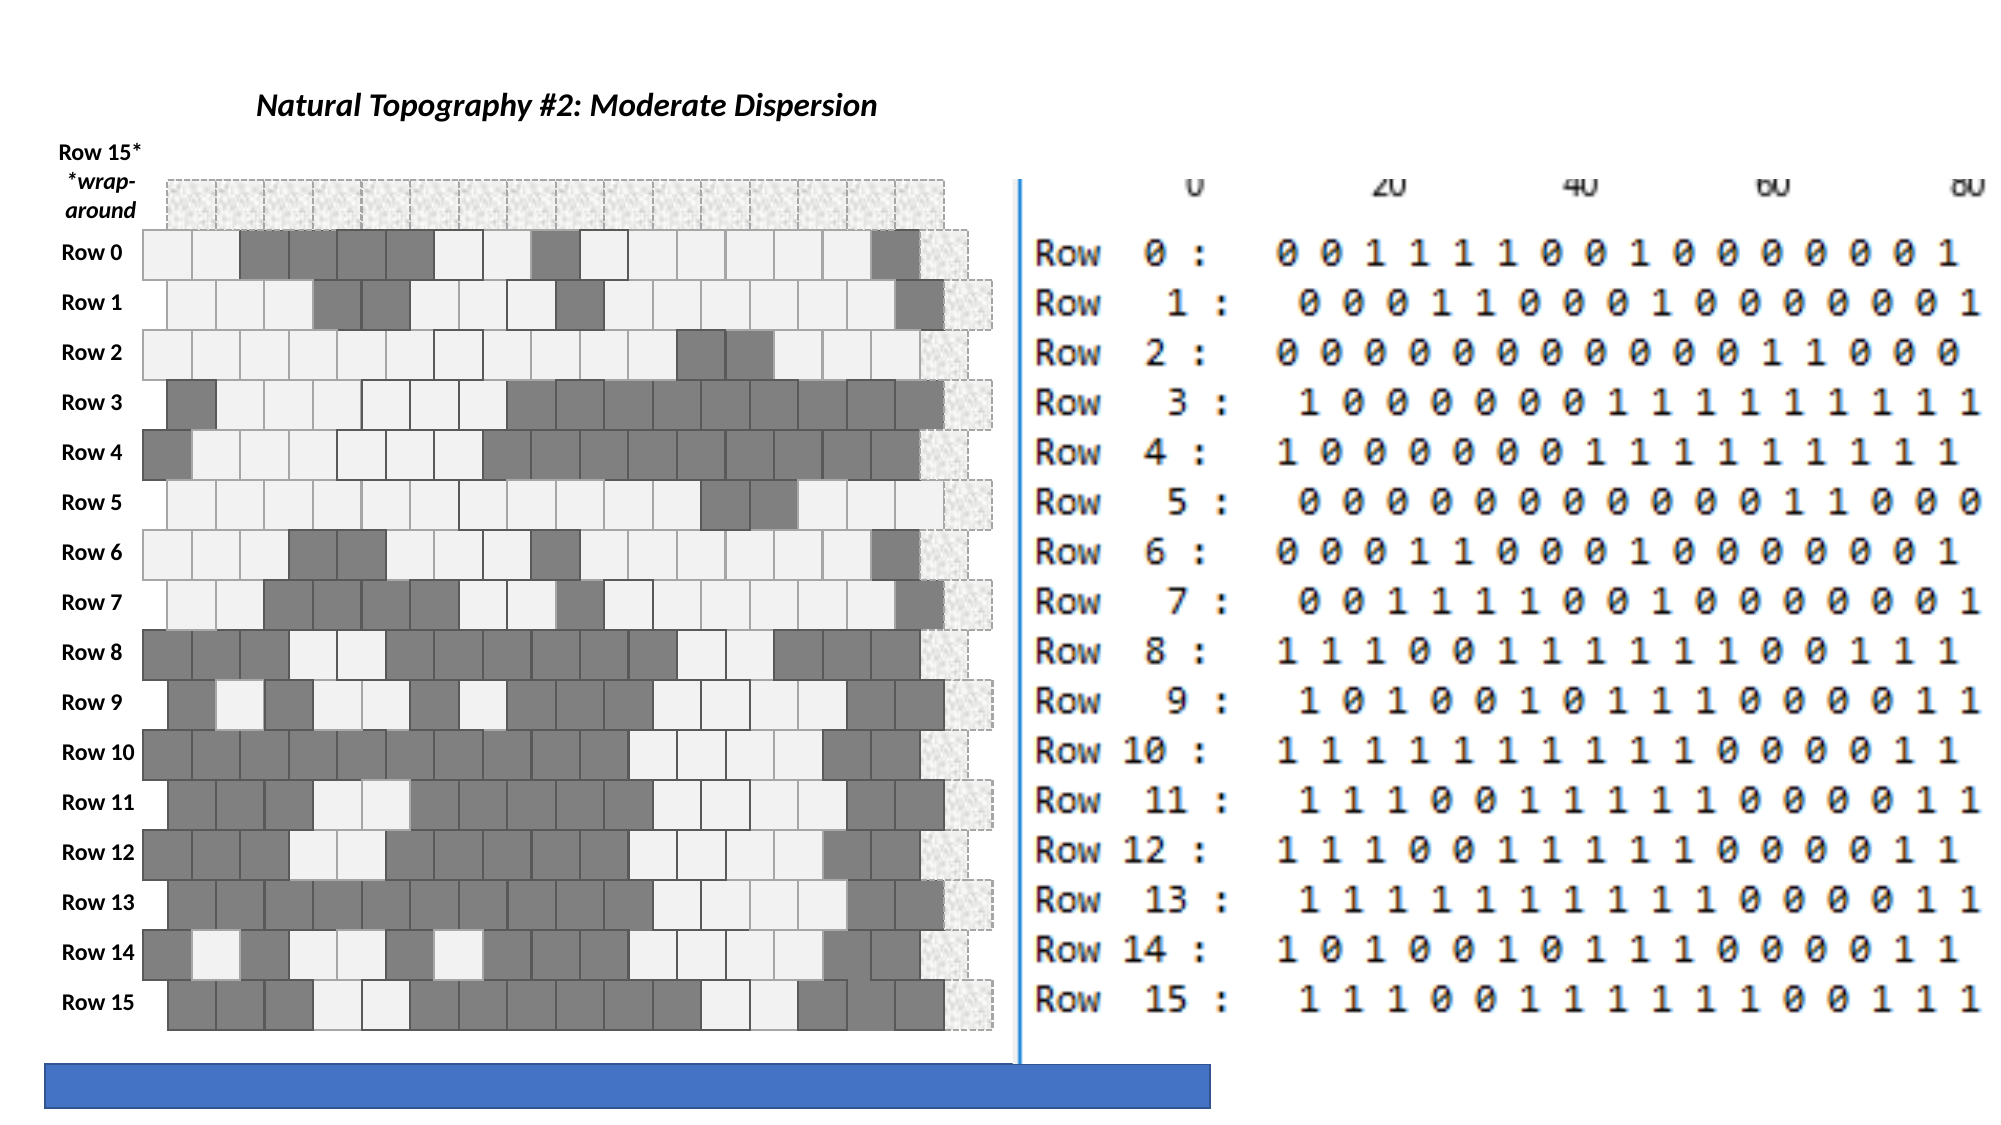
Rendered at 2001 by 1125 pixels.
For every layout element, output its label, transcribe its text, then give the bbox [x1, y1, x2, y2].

text_box [290, 230, 336, 279]
text_box [532, 429, 579, 479]
text_box [217, 279, 263, 331]
text_box [387, 629, 433, 681]
text_box [773, 929, 824, 981]
text_box [797, 279, 846, 329]
text_box [530, 529, 581, 581]
text_box [824, 229, 872, 279]
text_box [945, 679, 994, 731]
text_box [433, 729, 484, 781]
text_box [799, 179, 846, 229]
text_box [312, 479, 363, 529]
text_box [797, 979, 848, 1031]
text_box [433, 929, 484, 981]
text_box [290, 731, 336, 781]
text_box [943, 879, 994, 931]
text_box [361, 379, 411, 429]
text_box [167, 979, 215, 1031]
text_box [579, 629, 627, 679]
text_box [797, 581, 846, 629]
text_box [773, 429, 822, 481]
text_box [870, 629, 921, 681]
text_box [142, 429, 191, 481]
text_box [799, 381, 846, 429]
text_box [751, 781, 797, 831]
text_box [724, 229, 773, 281]
text_box [264, 979, 314, 1031]
text_box [894, 779, 945, 831]
text_box [411, 781, 460, 831]
text_box [239, 329, 288, 381]
text_box [921, 730, 969, 781]
text_box [700, 779, 751, 831]
text_box [361, 179, 411, 229]
text_box [409, 679, 460, 731]
text_box [361, 779, 411, 831]
text_box [387, 529, 433, 581]
text_box [263, 379, 314, 431]
text_box [361, 279, 411, 331]
text_box [363, 681, 409, 731]
text_box [314, 381, 361, 429]
text_box Row 11 [47, 779, 150, 823]
text_box [727, 629, 773, 681]
text_box [458, 179, 507, 229]
text_box [581, 331, 627, 381]
text_box [727, 731, 775, 781]
text_box [751, 681, 799, 731]
text_box [726, 431, 773, 481]
text_box [727, 831, 773, 881]
picture [1012, 179, 2001, 1064]
text_box [241, 831, 290, 881]
text_box [191, 629, 241, 681]
text_box [532, 831, 579, 879]
text_box [142, 329, 193, 381]
text_box [678, 529, 724, 581]
text_box [506, 479, 555, 529]
text_box [652, 279, 700, 331]
text_box [290, 831, 338, 881]
text_box [217, 381, 263, 429]
text_box [894, 679, 945, 731]
text_box [239, 230, 290, 279]
text_box [409, 879, 460, 929]
text_box [532, 229, 579, 279]
text_box [168, 179, 215, 231]
text_box Row 6 [46, 529, 138, 573]
text_box [336, 429, 385, 481]
text_box [241, 529, 288, 581]
text_box [751, 481, 797, 529]
text_box Row 14 [47, 929, 150, 973]
text_box [702, 881, 749, 931]
text_box [484, 429, 532, 479]
text_box [241, 429, 290, 481]
text_box [797, 781, 846, 831]
text_box [142, 629, 191, 681]
text_box Row 1 [46, 279, 138, 323]
text_box [290, 429, 336, 481]
text_box [652, 779, 700, 831]
text_box [846, 279, 896, 329]
text_box [822, 729, 872, 781]
text_box [532, 629, 579, 679]
text_box [506, 779, 555, 831]
text_box [44, 1063, 1211, 1109]
text_box [652, 481, 700, 529]
text_box [579, 831, 627, 881]
text_box [336, 229, 385, 281]
text_box [482, 529, 530, 581]
text_box [702, 581, 749, 629]
text_box [945, 779, 994, 831]
text_box Row 12 [47, 829, 150, 873]
text_box [581, 731, 627, 779]
text_box [896, 480, 943, 529]
text_box Natural Topography #2: Moderate Dispersion [241, 76, 894, 131]
text_box [652, 879, 702, 931]
text_box Row 8 [46, 629, 138, 673]
text_box [603, 579, 654, 629]
text_box [239, 731, 290, 781]
text_box [191, 429, 241, 481]
text_box [336, 729, 387, 781]
text_box [241, 931, 290, 979]
text_box [508, 381, 555, 429]
text_box [654, 979, 700, 1031]
text_box [797, 879, 848, 931]
text_box Row 10 [47, 729, 150, 773]
text_box [217, 881, 266, 931]
text_box [484, 329, 530, 381]
text_box [872, 429, 921, 481]
text_box [288, 329, 338, 381]
text_box [336, 529, 387, 581]
text_box [166, 279, 217, 331]
text_box [530, 929, 581, 981]
text_box [943, 279, 993, 331]
text_box [773, 329, 822, 381]
text_box Row 15* *wrap-around [33, 129, 168, 231]
text_box [336, 629, 387, 681]
text_box [215, 179, 264, 231]
text_box [676, 429, 726, 481]
text_box [387, 731, 433, 781]
text_box [314, 979, 361, 1031]
text_box [919, 529, 969, 581]
text_box [678, 931, 727, 979]
text_box [605, 279, 652, 331]
text_box [411, 379, 460, 429]
text_box [142, 529, 191, 581]
text_box [167, 781, 215, 831]
text_box [627, 529, 678, 579]
text_box [191, 529, 241, 581]
text_box [824, 931, 870, 979]
text_box [700, 479, 751, 531]
text_box [263, 579, 314, 631]
text_box [338, 331, 385, 381]
text_box [555, 679, 603, 731]
text_box [773, 529, 824, 581]
text_box [191, 731, 239, 781]
text_box [555, 279, 605, 331]
text_box [215, 679, 264, 731]
text_box [605, 979, 654, 1031]
text_box [824, 529, 872, 581]
text_box [870, 929, 921, 981]
text_box [215, 479, 265, 531]
text_box [166, 379, 217, 429]
text_box [678, 229, 724, 279]
text_box [700, 379, 751, 431]
text_box Row 9 [46, 679, 138, 723]
text_box [775, 731, 822, 781]
text_box [603, 179, 652, 229]
text_box Row 15 [47, 979, 150, 1023]
text_box [266, 881, 314, 931]
text_box [846, 179, 896, 231]
text_box [605, 481, 652, 529]
text_box [314, 679, 363, 731]
text_box [749, 581, 797, 629]
text_box [627, 831, 678, 881]
text_box [217, 581, 263, 629]
text_box [751, 281, 797, 331]
text_box [166, 579, 217, 631]
text_box [652, 179, 701, 229]
text_box [797, 479, 848, 531]
text_box [627, 429, 676, 481]
text_box [848, 979, 894, 1031]
text_box [166, 479, 215, 529]
text_box [919, 229, 969, 279]
text_box [848, 881, 894, 931]
text_box [824, 831, 870, 881]
text_box [700, 679, 751, 731]
text_box [363, 581, 409, 629]
text_box [652, 679, 700, 729]
text_box [846, 581, 896, 629]
text_box [458, 479, 506, 531]
text_box [727, 931, 773, 979]
text_box [603, 679, 652, 731]
text_box [799, 681, 846, 731]
text_box [676, 729, 727, 779]
text_box [896, 380, 943, 429]
text_box [652, 381, 700, 429]
text_box [167, 681, 215, 731]
text_box [894, 979, 945, 1031]
text_box [846, 679, 894, 731]
text_box [215, 779, 266, 831]
text_box [433, 629, 484, 681]
text_box [363, 481, 409, 529]
text_box [872, 529, 921, 581]
text_box [749, 179, 799, 229]
text_box [627, 331, 676, 381]
text_box Row 3 [46, 379, 138, 423]
text_box [142, 829, 191, 881]
text_box [822, 429, 872, 481]
text_box [385, 831, 435, 881]
text_box [385, 429, 433, 481]
text_box [579, 229, 629, 281]
text_box [921, 629, 969, 681]
text_box [629, 229, 678, 279]
text_box [579, 429, 627, 481]
text_box [193, 331, 239, 381]
text_box [555, 179, 604, 229]
text_box Row 4 [46, 429, 138, 473]
text_box [433, 229, 484, 281]
text_box [555, 479, 605, 531]
text_box [700, 279, 751, 331]
text_box [385, 929, 433, 981]
text_box [411, 179, 458, 229]
text_box [167, 879, 217, 931]
text_box [314, 881, 363, 931]
text_box [263, 279, 314, 329]
text_box [676, 629, 727, 679]
text_box [896, 279, 945, 331]
text_box [749, 879, 797, 931]
text_box [215, 979, 264, 1031]
text_box [555, 379, 605, 431]
text_box [773, 229, 824, 281]
text_box [385, 329, 433, 379]
text_box [848, 481, 896, 529]
text_box [921, 330, 969, 381]
text_box [458, 579, 508, 631]
text_box [142, 929, 191, 981]
text_box [630, 931, 678, 979]
text_box [581, 529, 627, 581]
text_box [482, 829, 532, 881]
text_box [530, 331, 581, 381]
text_box [678, 831, 727, 881]
text_box [846, 379, 896, 431]
text_box [896, 179, 945, 229]
text_box [460, 979, 508, 1031]
text_box [458, 281, 506, 329]
text_box [314, 781, 361, 831]
text_box [433, 429, 484, 481]
text_box [506, 179, 555, 229]
text_box [265, 481, 312, 529]
text_box [508, 581, 555, 629]
text_box Row 5 [46, 479, 138, 523]
text_box [193, 230, 239, 279]
text_box [530, 729, 581, 779]
text_box [484, 629, 532, 681]
text_box [264, 679, 314, 731]
text_box [312, 179, 361, 231]
text_box [460, 881, 507, 931]
text_box [460, 381, 508, 429]
text_box [314, 279, 361, 331]
text_box [724, 529, 773, 581]
text_box [241, 629, 290, 679]
text_box [363, 881, 409, 929]
text_box [506, 279, 555, 331]
text_box [290, 631, 336, 679]
text_box [943, 379, 993, 431]
text_box [191, 829, 241, 881]
text_box [338, 831, 385, 881]
text_box [870, 831, 921, 881]
text_box [945, 979, 994, 1031]
text_box [700, 979, 751, 1031]
text_box [288, 529, 336, 579]
text_box [894, 880, 945, 931]
text_box [433, 329, 484, 381]
text_box [751, 979, 797, 1031]
text_box [484, 731, 530, 781]
text_box [191, 929, 241, 981]
text_box [872, 731, 921, 779]
text_box [726, 331, 773, 379]
text_box [411, 281, 458, 329]
text_box [846, 779, 894, 831]
text_box [773, 629, 824, 681]
text_box [896, 580, 943, 629]
text_box [142, 229, 193, 281]
text_box [314, 579, 363, 631]
text_box [919, 429, 969, 481]
text_box [700, 179, 749, 229]
text_box [385, 229, 433, 281]
text_box [605, 381, 652, 429]
text_box [654, 579, 702, 629]
text_box [943, 479, 993, 531]
text_box [605, 881, 652, 931]
text_box Row 2 [46, 329, 138, 373]
text_box [506, 679, 555, 731]
text_box [872, 329, 921, 381]
text_box [484, 229, 532, 281]
text_box [263, 179, 312, 231]
text_box [627, 629, 676, 679]
text_box [508, 979, 555, 1031]
text_box [921, 930, 969, 979]
text_box [921, 830, 969, 881]
text_box [435, 831, 482, 881]
text_box [142, 729, 191, 781]
text_box Row 0 [46, 231, 138, 273]
text_box [460, 681, 506, 731]
text_box [676, 329, 726, 381]
text_box [484, 931, 530, 979]
text_box [603, 779, 652, 831]
text_box [872, 229, 919, 279]
text_box [943, 579, 993, 631]
text_box [822, 329, 872, 381]
text_box [751, 379, 799, 431]
text_box Row 7 [46, 579, 138, 623]
text_box [627, 729, 676, 779]
text_box [290, 931, 336, 979]
text_box [409, 481, 458, 529]
text_box [555, 979, 605, 1031]
text_box [411, 981, 460, 1031]
text_box [460, 781, 506, 831]
text_box [266, 781, 314, 831]
text_box [557, 879, 605, 931]
text_box [336, 929, 385, 979]
text_box [555, 581, 603, 629]
text_box [433, 529, 482, 579]
text_box [555, 779, 603, 831]
text_box [773, 829, 824, 879]
text_box [824, 629, 870, 681]
text_box [581, 929, 630, 981]
text_box Row 13 [47, 879, 150, 923]
text_box [409, 579, 458, 631]
text_box [507, 879, 557, 931]
text_box [361, 979, 411, 1031]
